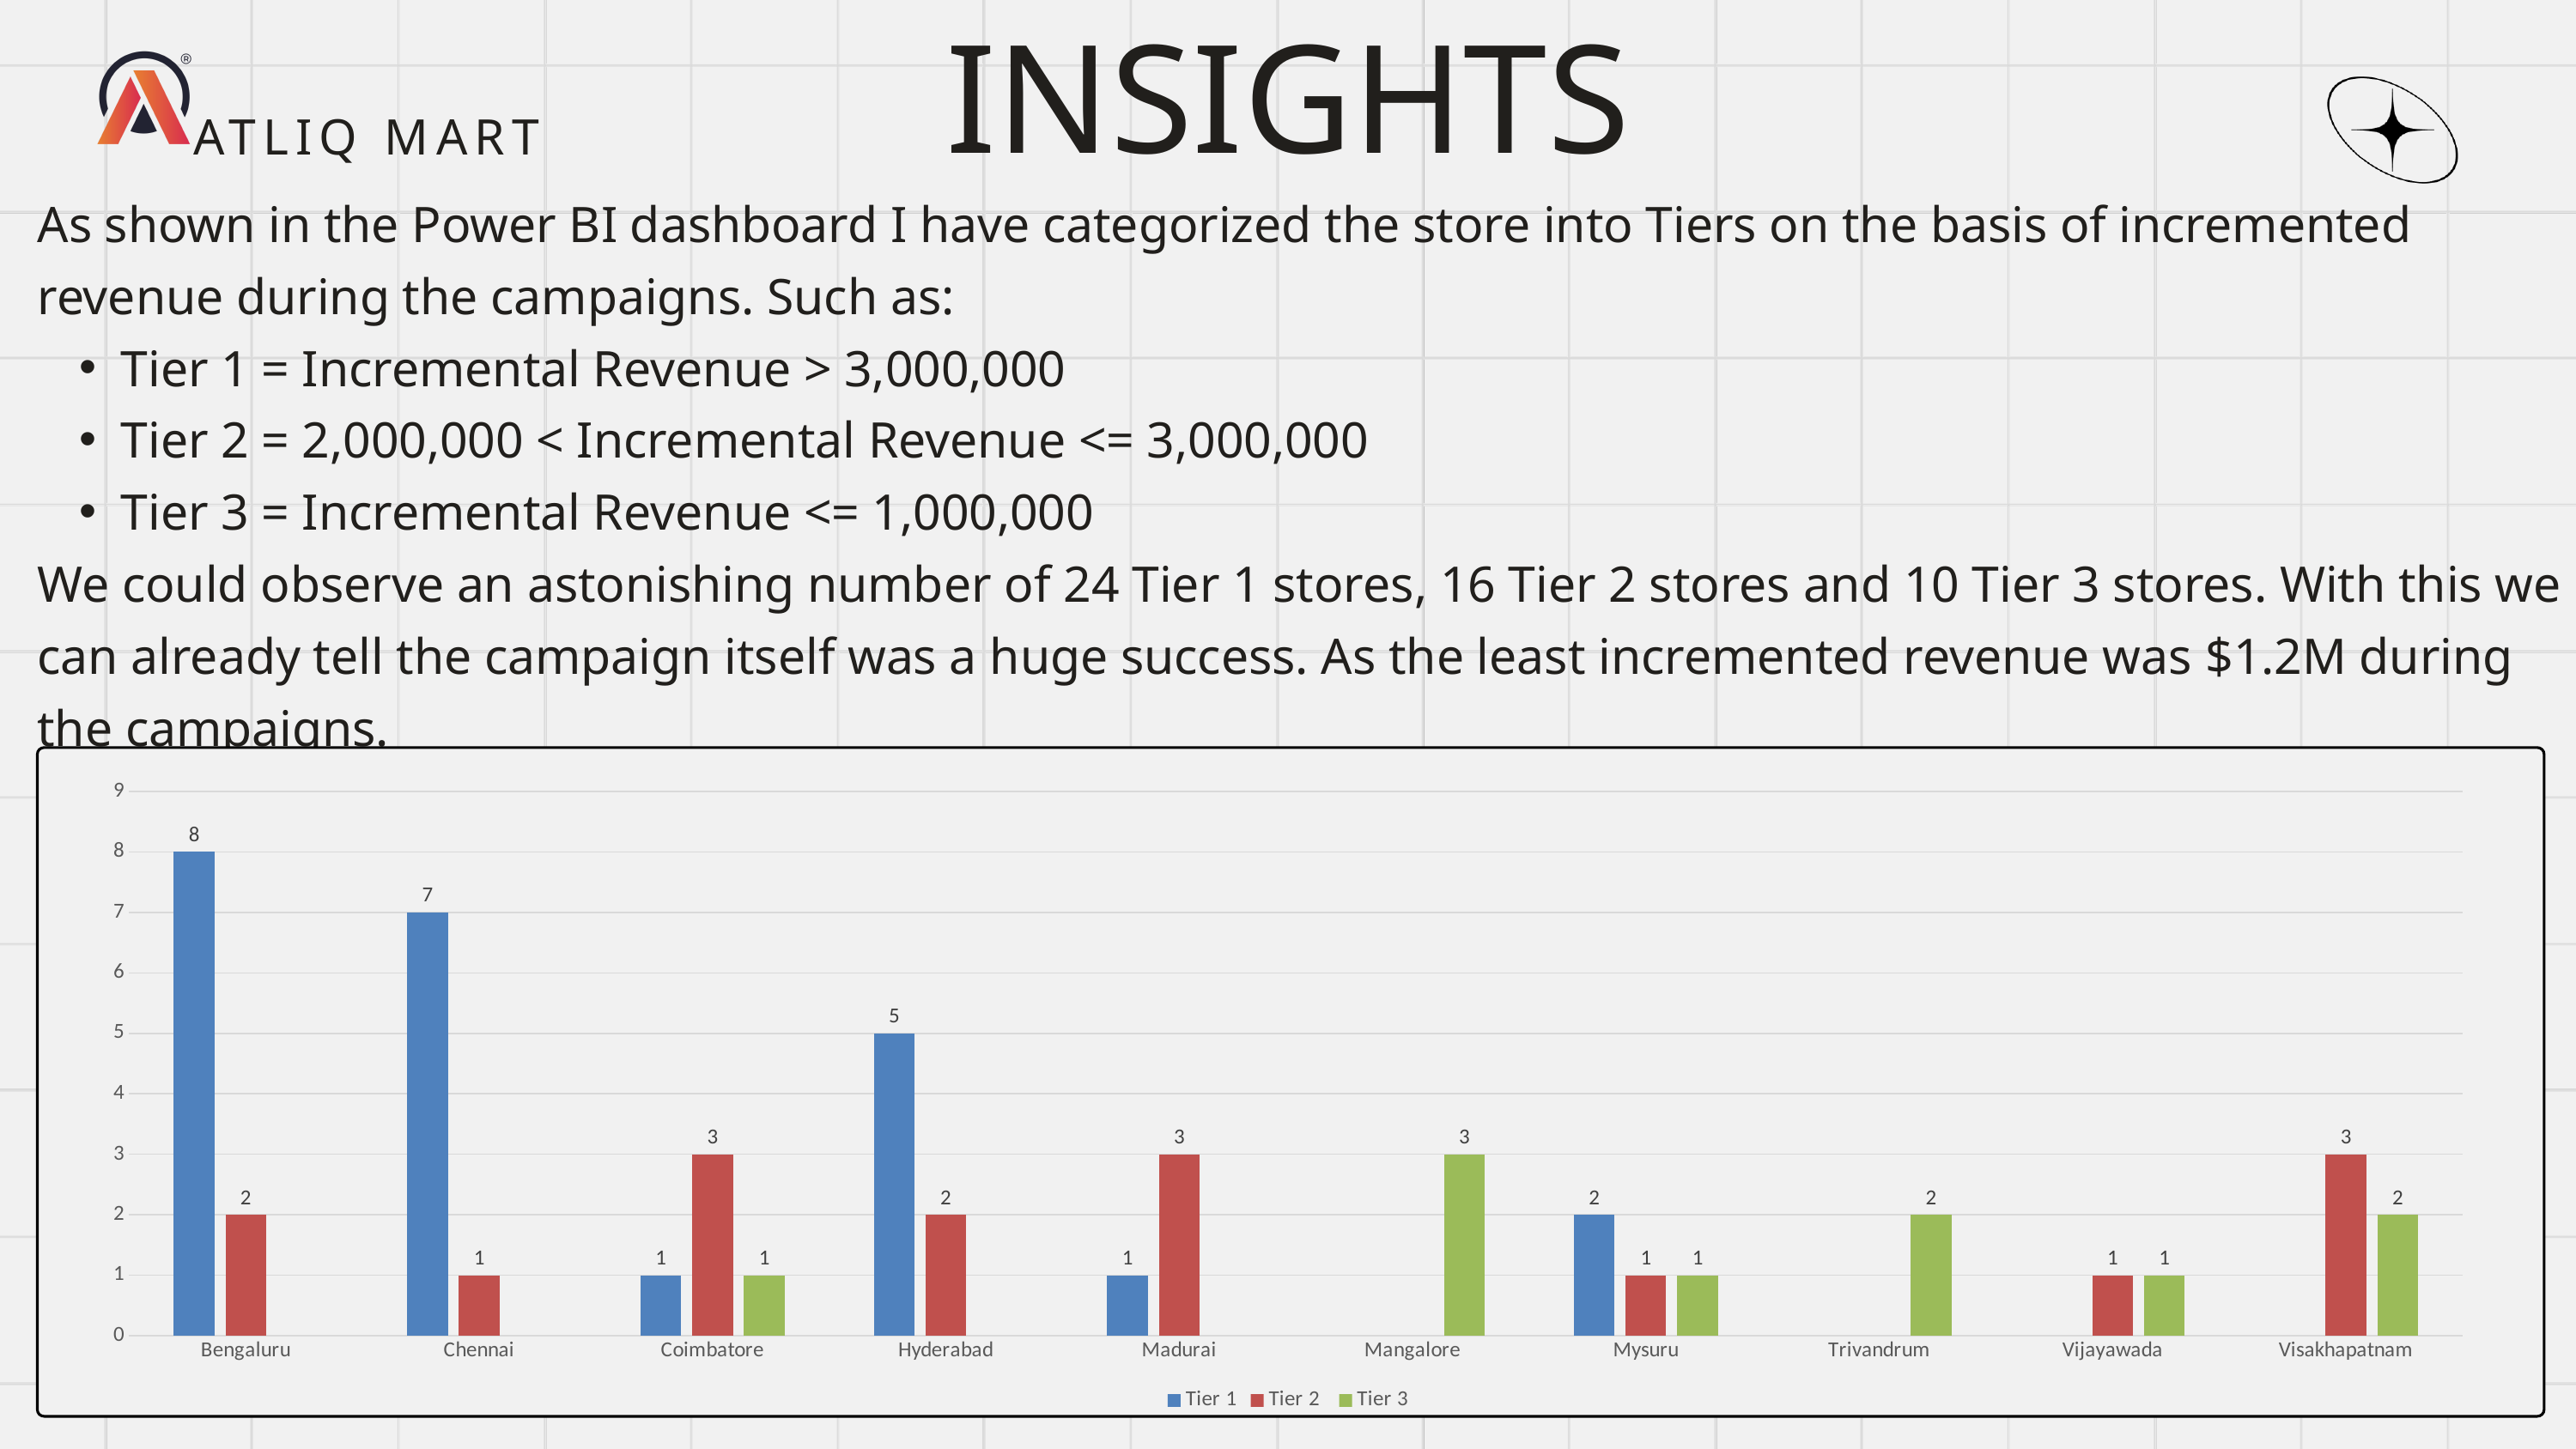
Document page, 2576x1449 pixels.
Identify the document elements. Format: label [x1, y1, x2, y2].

chart [64, 767, 2512, 1417]
text_box [0, 0, 2576, 1449]
text_box [95, 49, 760, 159]
text_box [37, 747, 2545, 1417]
